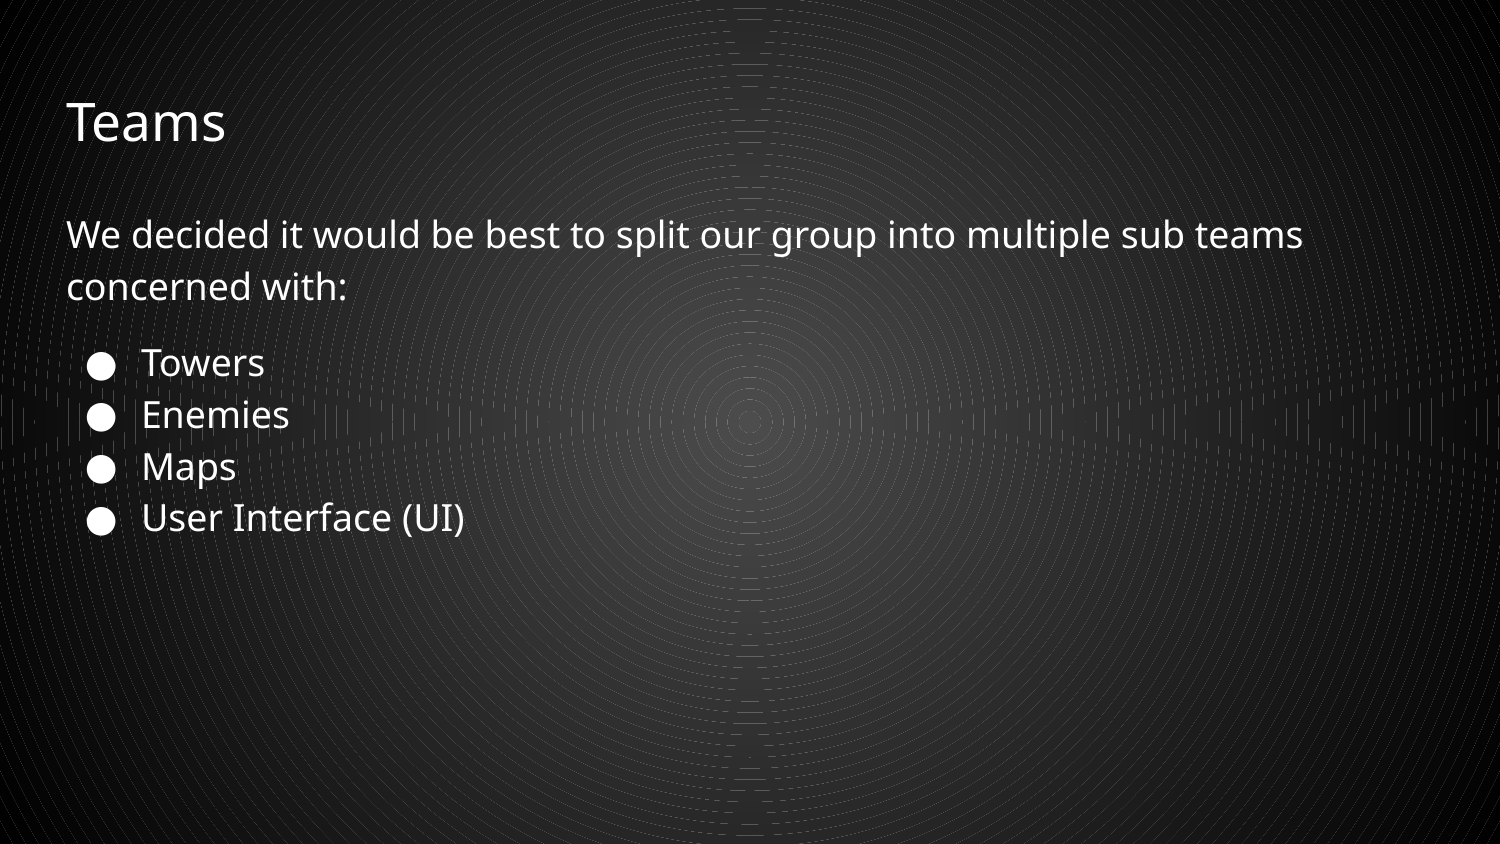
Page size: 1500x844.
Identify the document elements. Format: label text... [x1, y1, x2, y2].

title Teams [51, 72, 1449, 167]
list We decided it would be best to split our group into multiple sub teams concerned with: Towers Enemies Maps User Interface (UI) [51, 189, 1449, 750]
